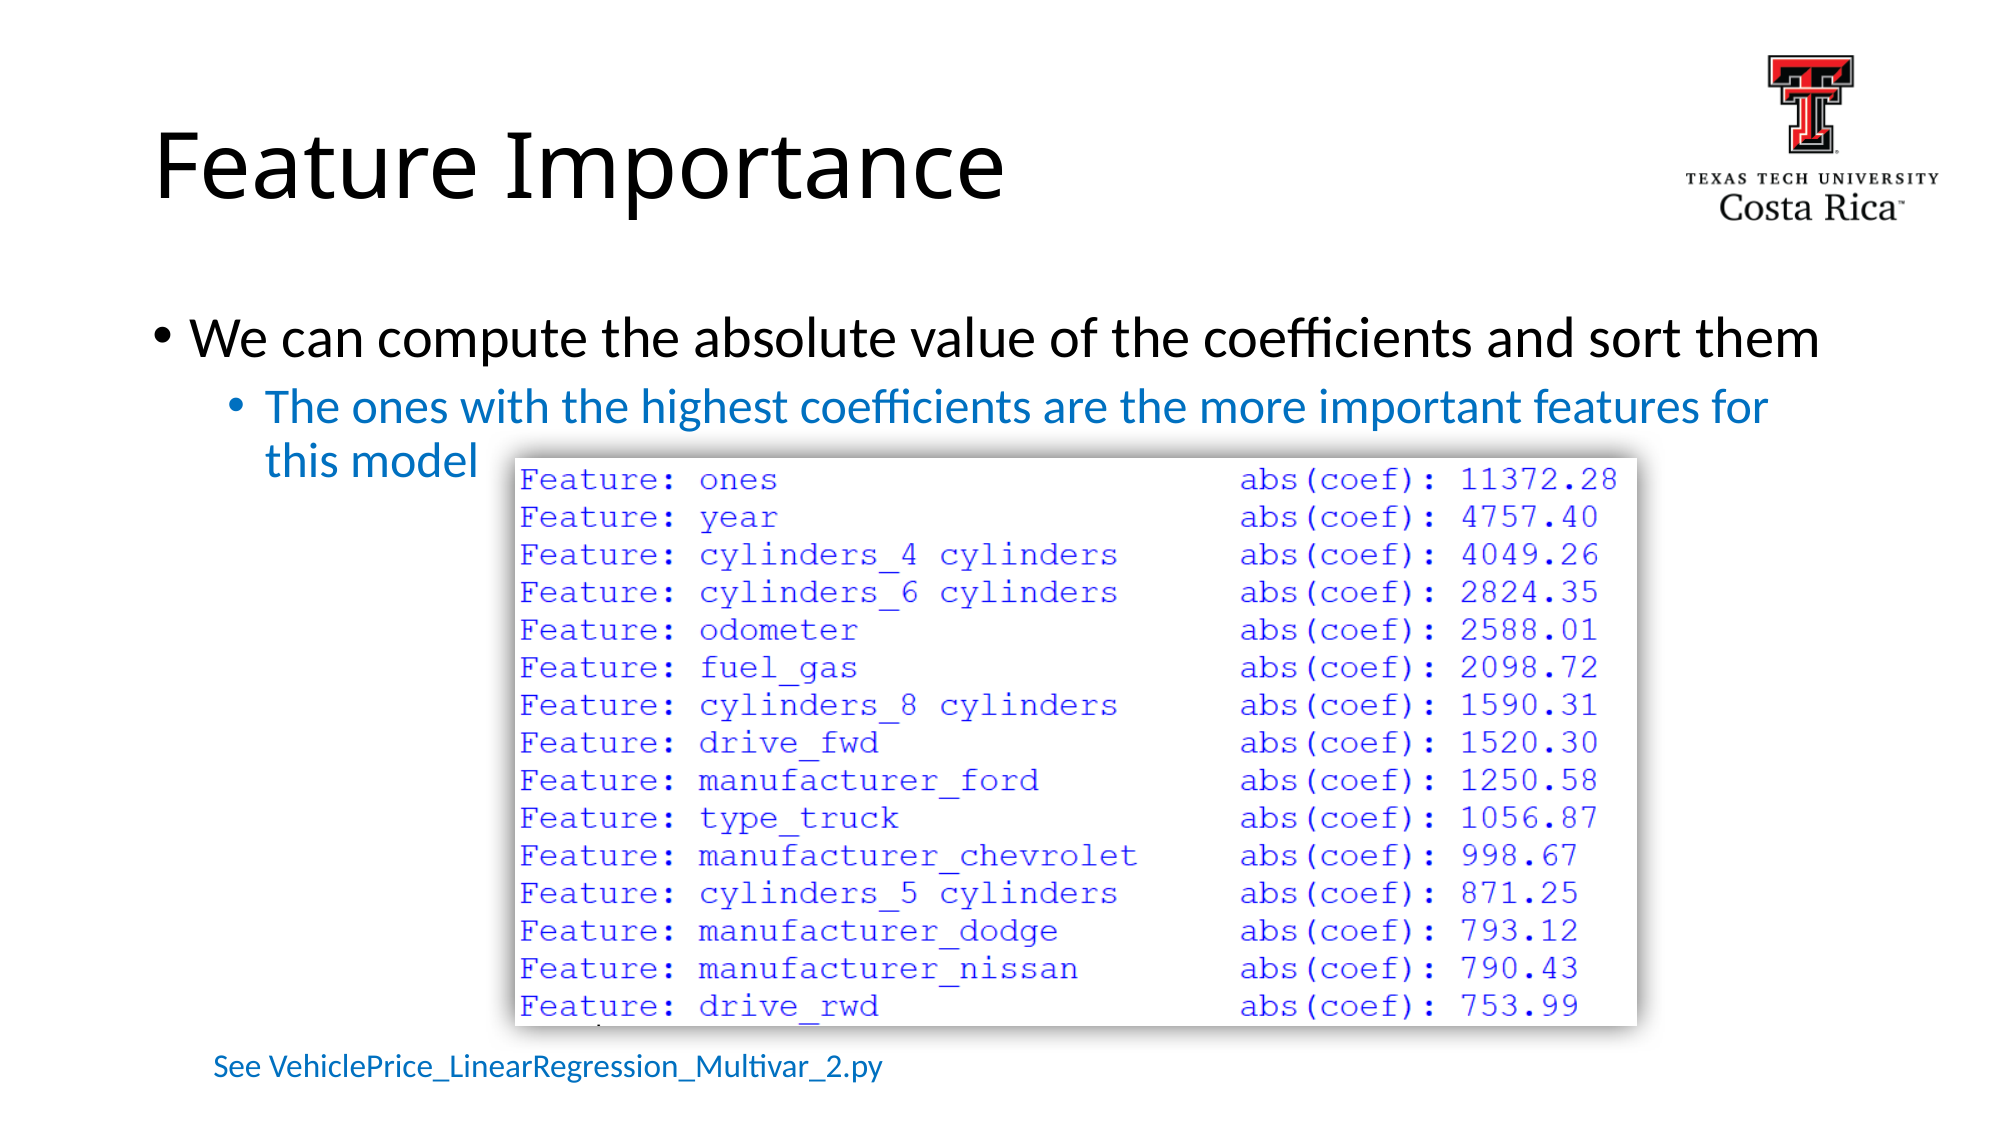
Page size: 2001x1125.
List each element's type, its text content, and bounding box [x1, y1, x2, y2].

list We can compute the absolute value of the coefficients and sort them The ones with the highest coefficients are the more important features for this model [137, 299, 1863, 1014]
text_box See VehiclePrice_LinearRegression_Multivar_2.py [198, 1037, 1014, 1092]
title Feature Importance [137, 59, 1863, 278]
picture [1664, 30, 1964, 251]
picture [515, 458, 1637, 1026]
